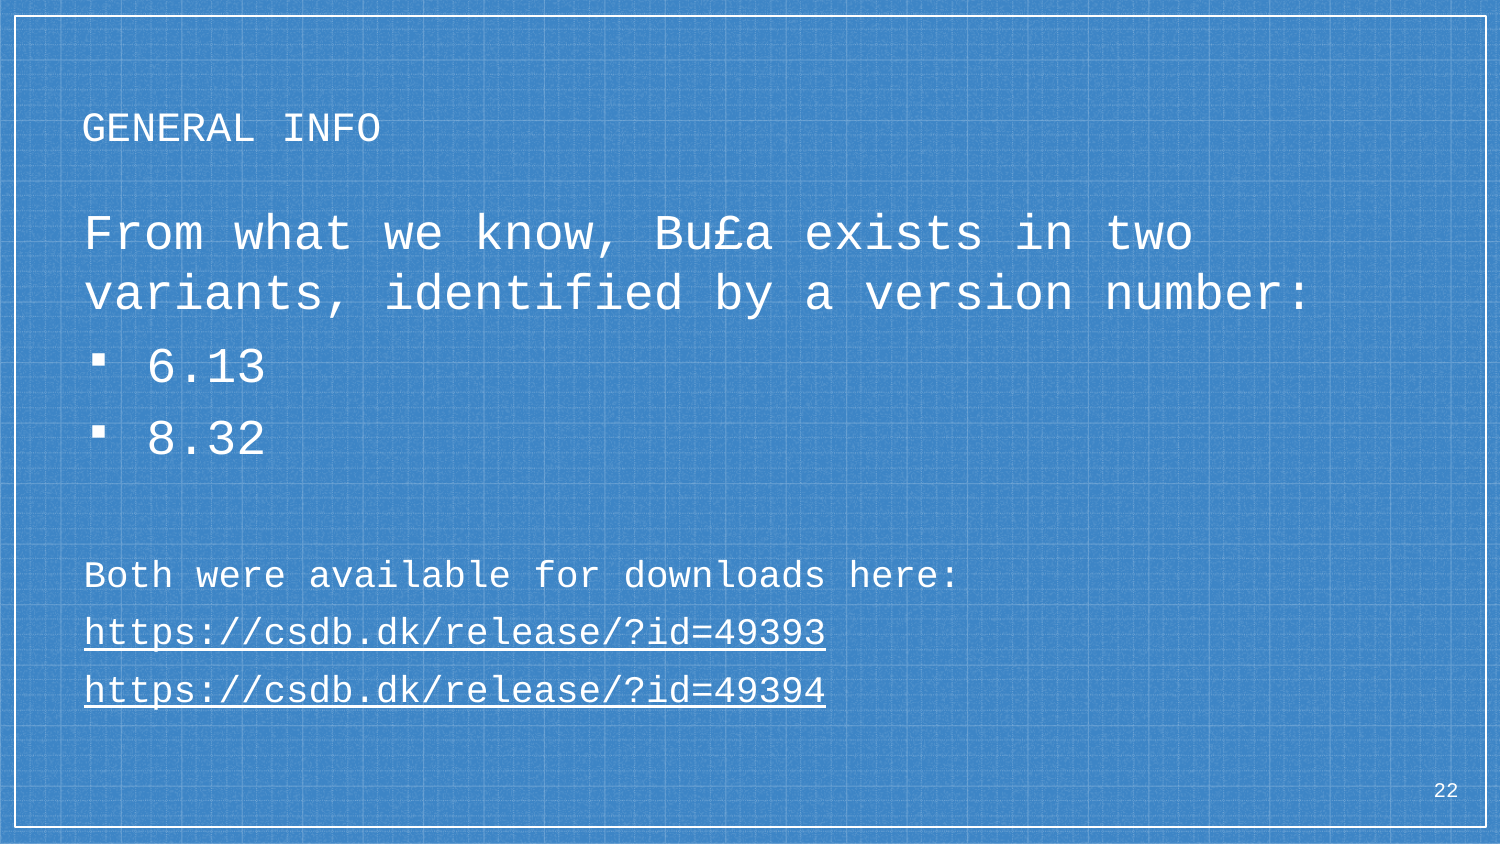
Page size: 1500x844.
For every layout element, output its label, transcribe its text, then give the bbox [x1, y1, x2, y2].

title GENERAL INFO [66, 84, 1417, 153]
picture [0, 0, 1500, 844]
list From what we know, Bu£a exists in two variants, identified by a version number: 6.13 8.32 Both were available for downloads here: https://csdb.dk/release/?id=49393 https://csdb.dk/release/?id=49394 [56, 184, 1417, 782]
slide_number 22 [1398, 761, 1474, 810]
